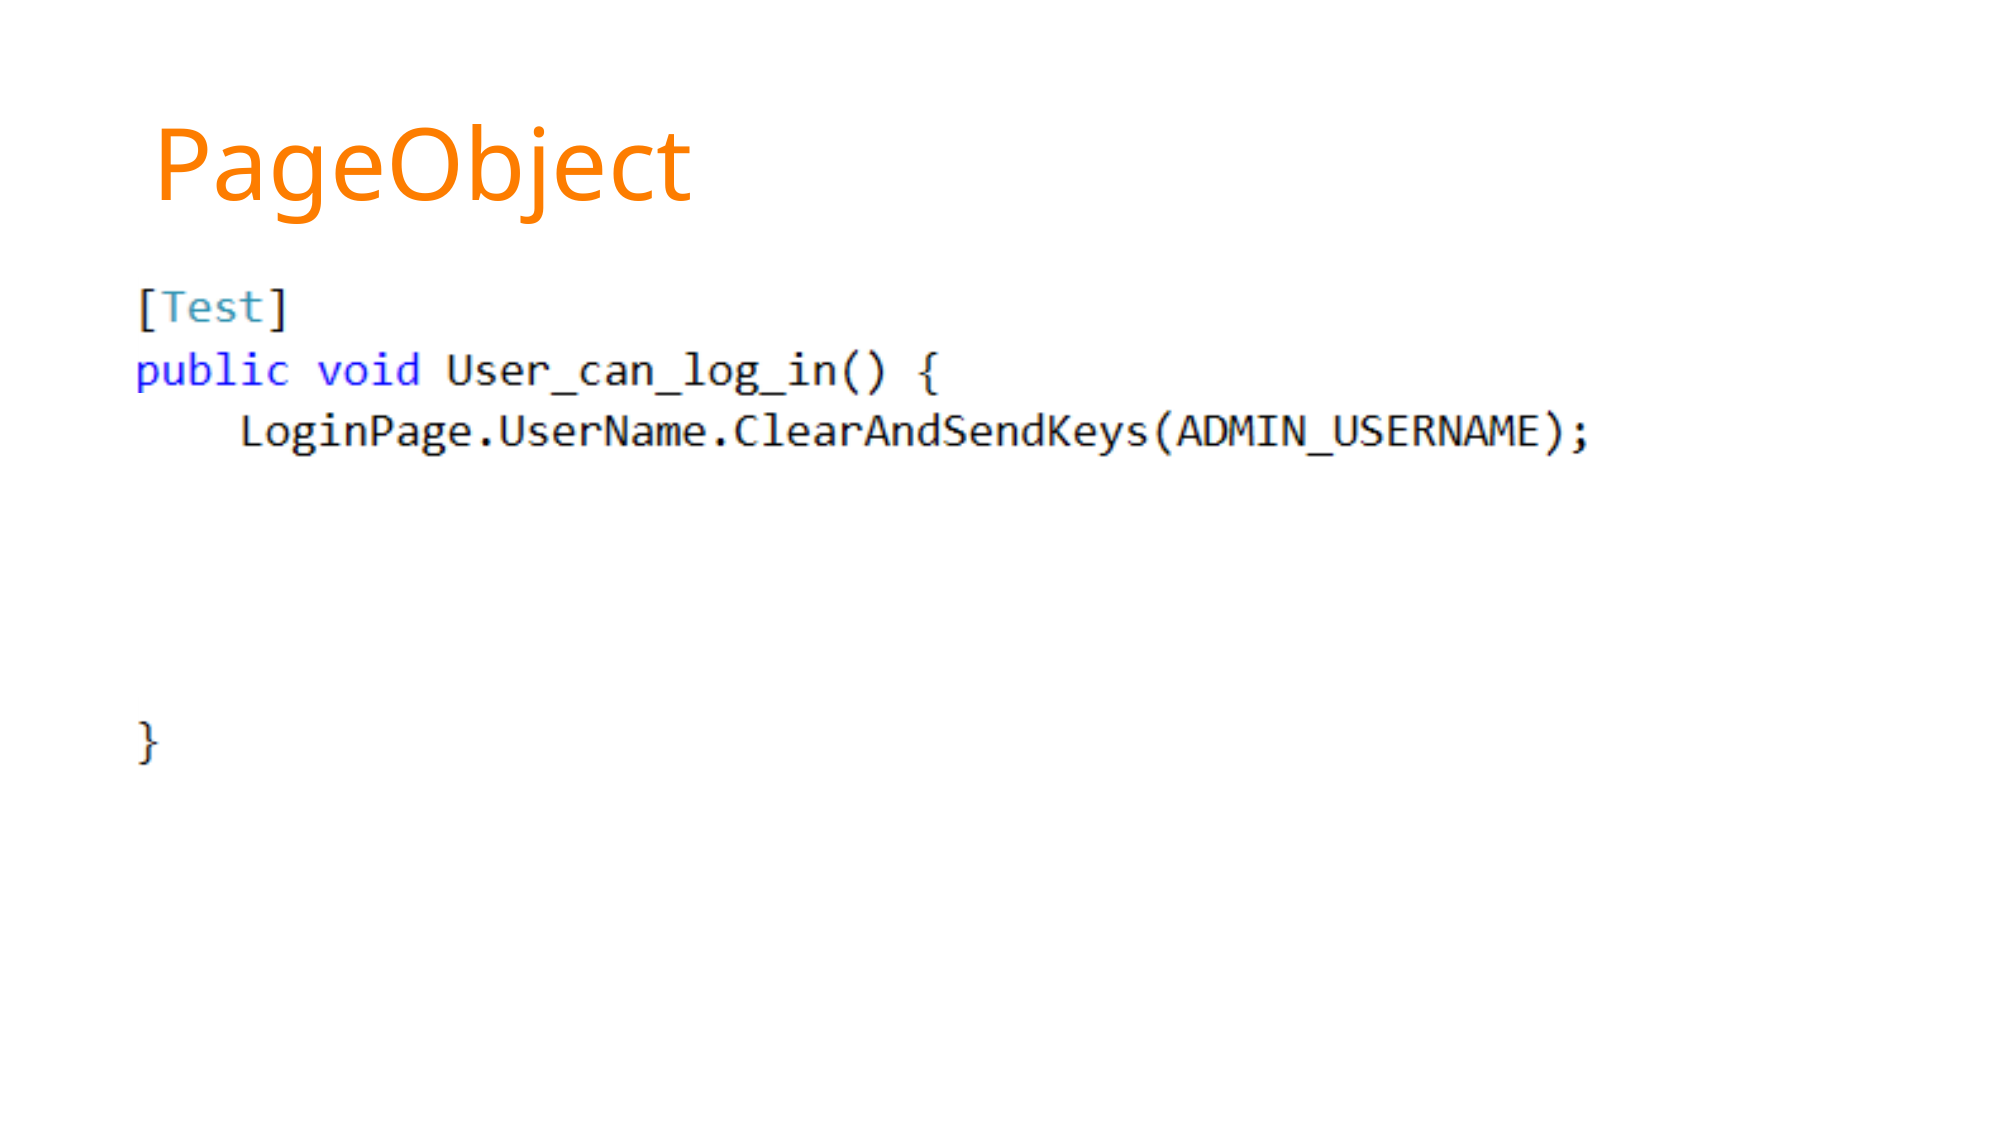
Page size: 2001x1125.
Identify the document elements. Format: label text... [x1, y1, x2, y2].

title PageObject [137, 59, 1863, 278]
picture [42, 277, 1702, 1060]
